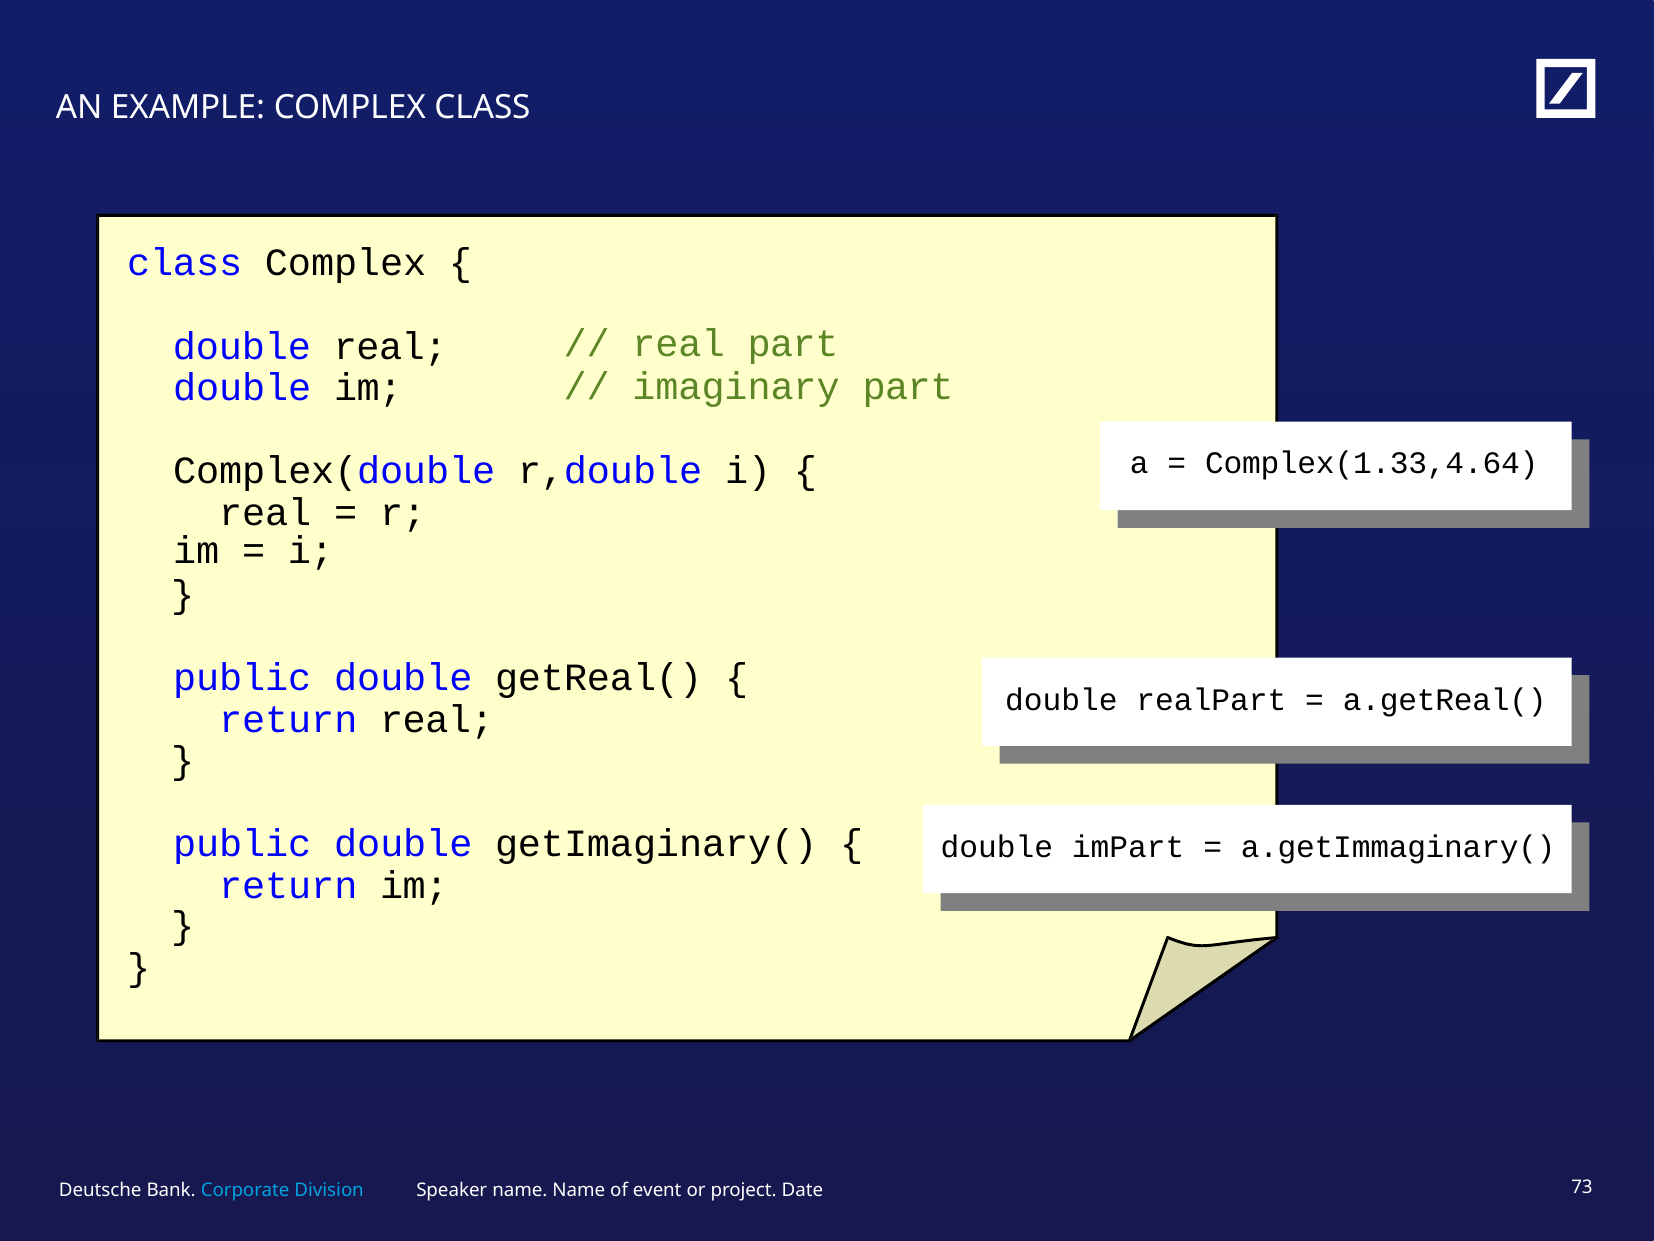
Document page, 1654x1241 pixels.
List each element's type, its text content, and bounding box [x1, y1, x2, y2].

title AN EXAMPLE: COMPLEX CLASS [55, 89, 1477, 182]
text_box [95, 213, 1279, 1043]
footer Speaker name. Name of event or project. Date [416, 1181, 1227, 1212]
slide_number 72 [1535, 1181, 1593, 1212]
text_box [922, 804, 1590, 912]
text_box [981, 657, 1590, 764]
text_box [1099, 421, 1590, 529]
